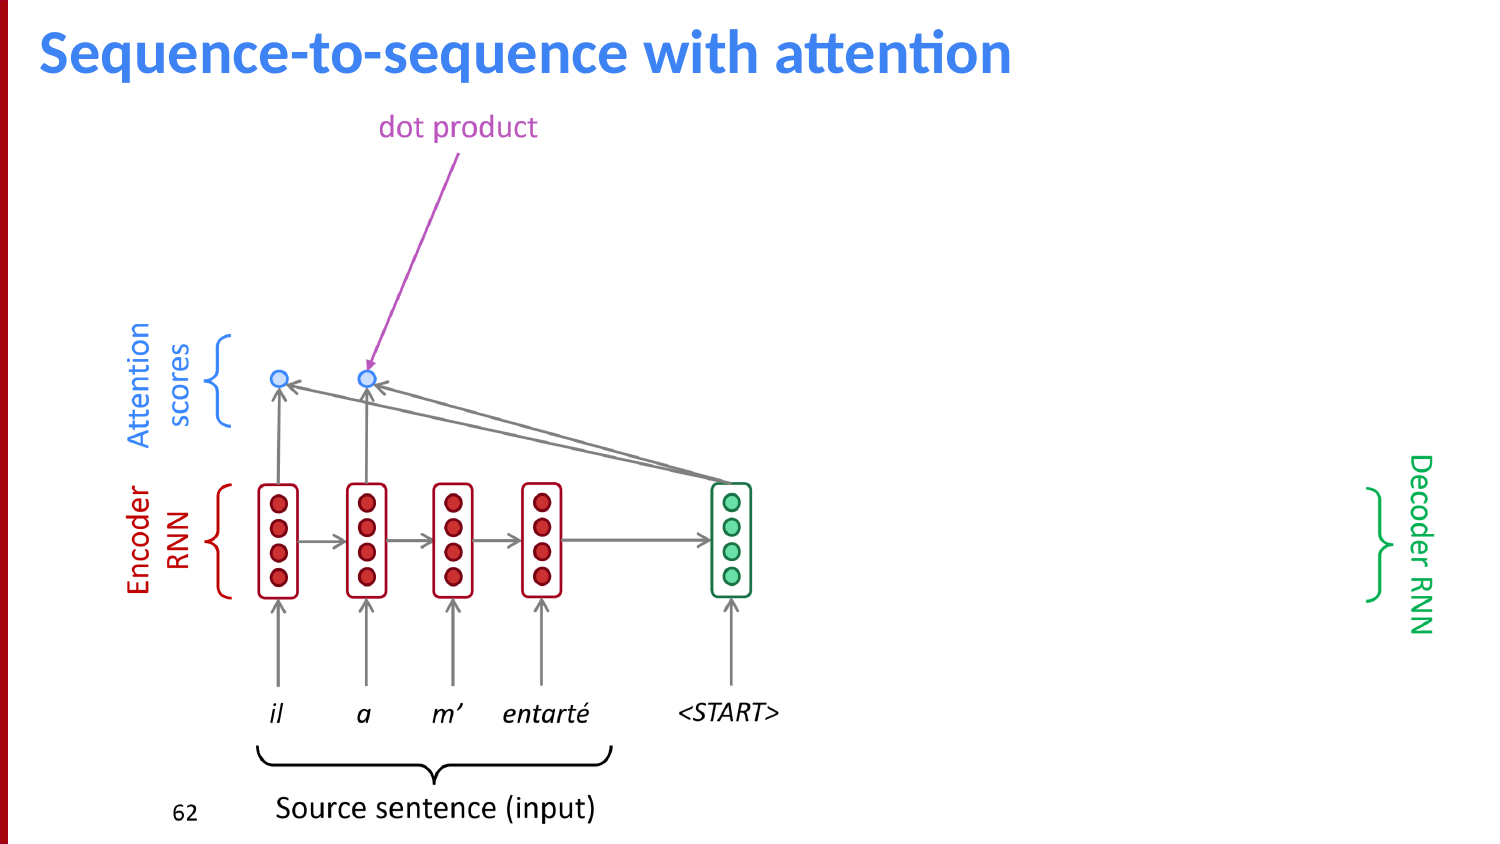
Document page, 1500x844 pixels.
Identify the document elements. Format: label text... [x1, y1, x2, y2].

title Sequence-to-sequence with attention [24, 0, 1413, 94]
picture [124, 109, 1438, 838]
